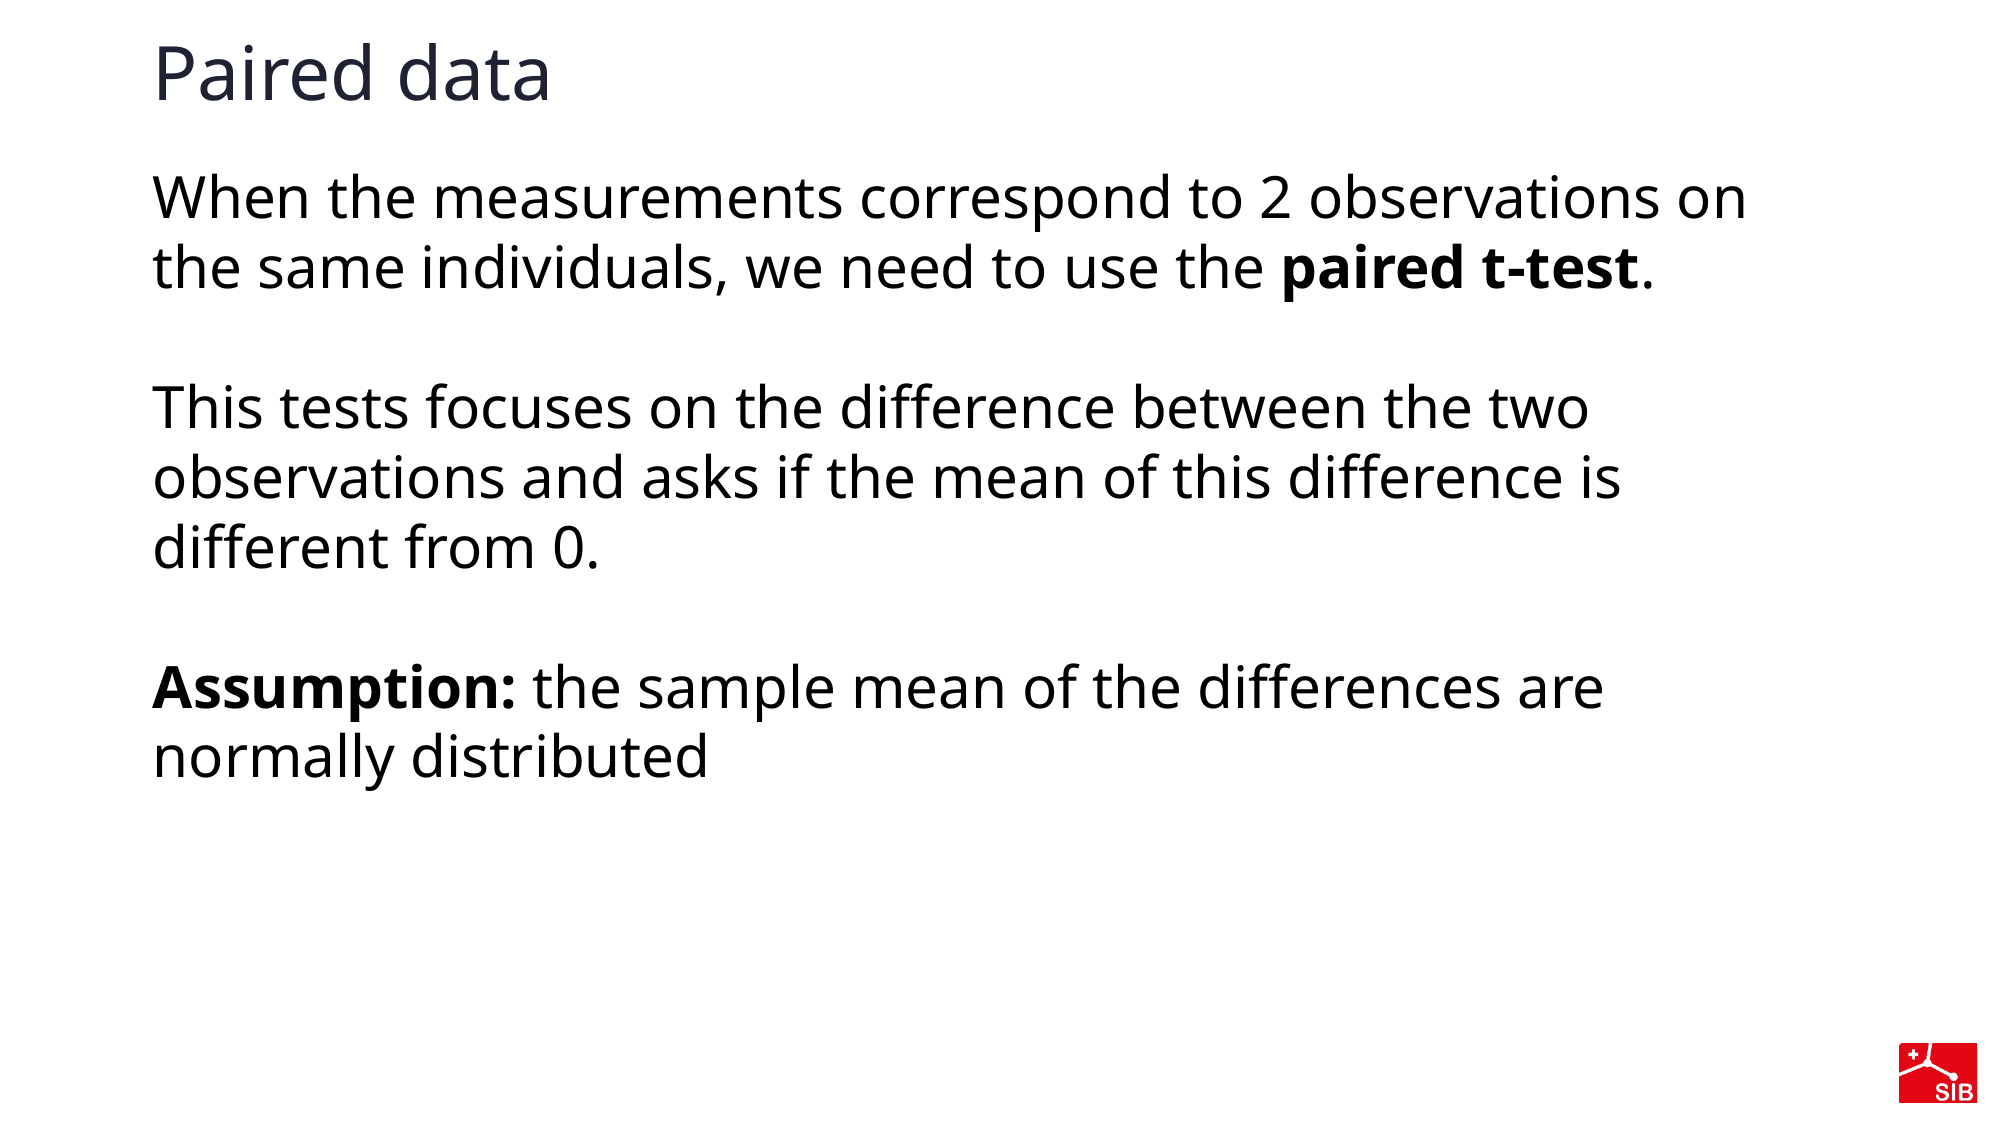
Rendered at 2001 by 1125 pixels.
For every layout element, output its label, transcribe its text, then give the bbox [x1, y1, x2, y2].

list When the measurements correspond to 2 observations on the same individuals, we need to use the paired t-test. This tests focuses on the difference between the two observations and asks if the mean of this difference is different from 0. Assumption: the sample mean of the differences are normally distributed [137, 153, 1863, 868]
title Paired data [137, 42, 1863, 117]
